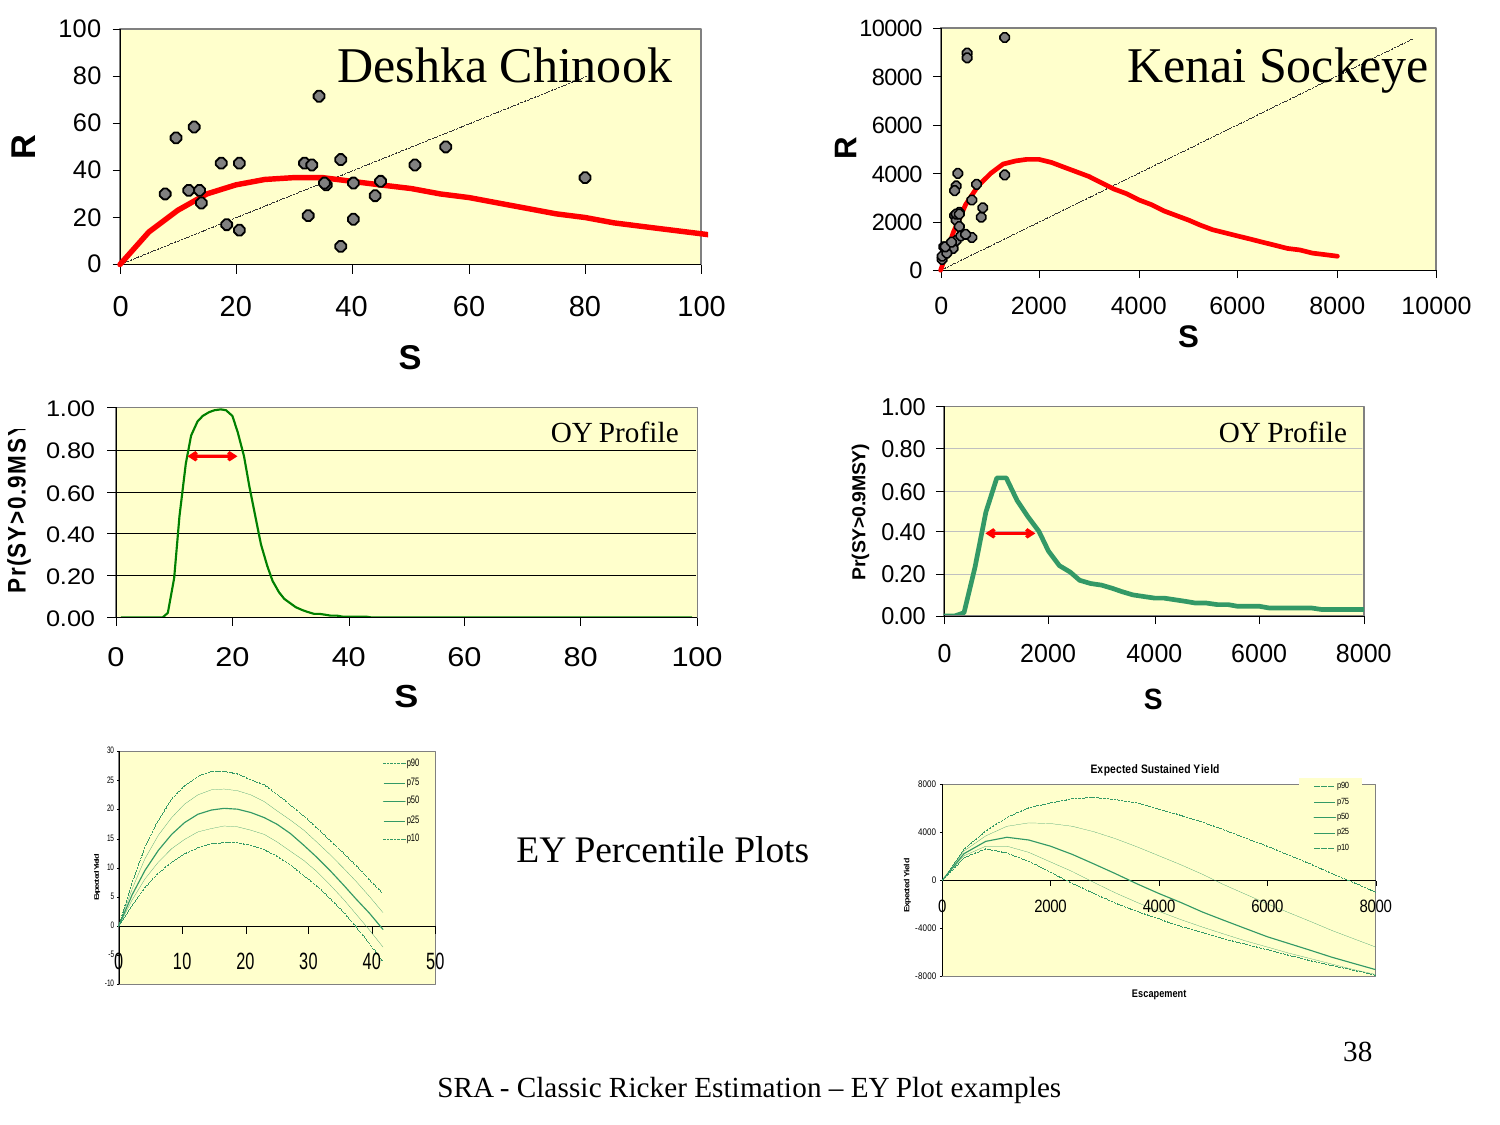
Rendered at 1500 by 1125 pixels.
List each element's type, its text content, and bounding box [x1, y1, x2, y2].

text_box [0, 362, 1421, 726]
picture [0, 0, 322, 362]
footer SRA - Classic Ricker Estimation – EY Plot examples [299, 1060, 1201, 1124]
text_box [84, 712, 1398, 1029]
text_box 38 [1074, 1036, 1388, 1100]
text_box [322, 0, 1500, 374]
